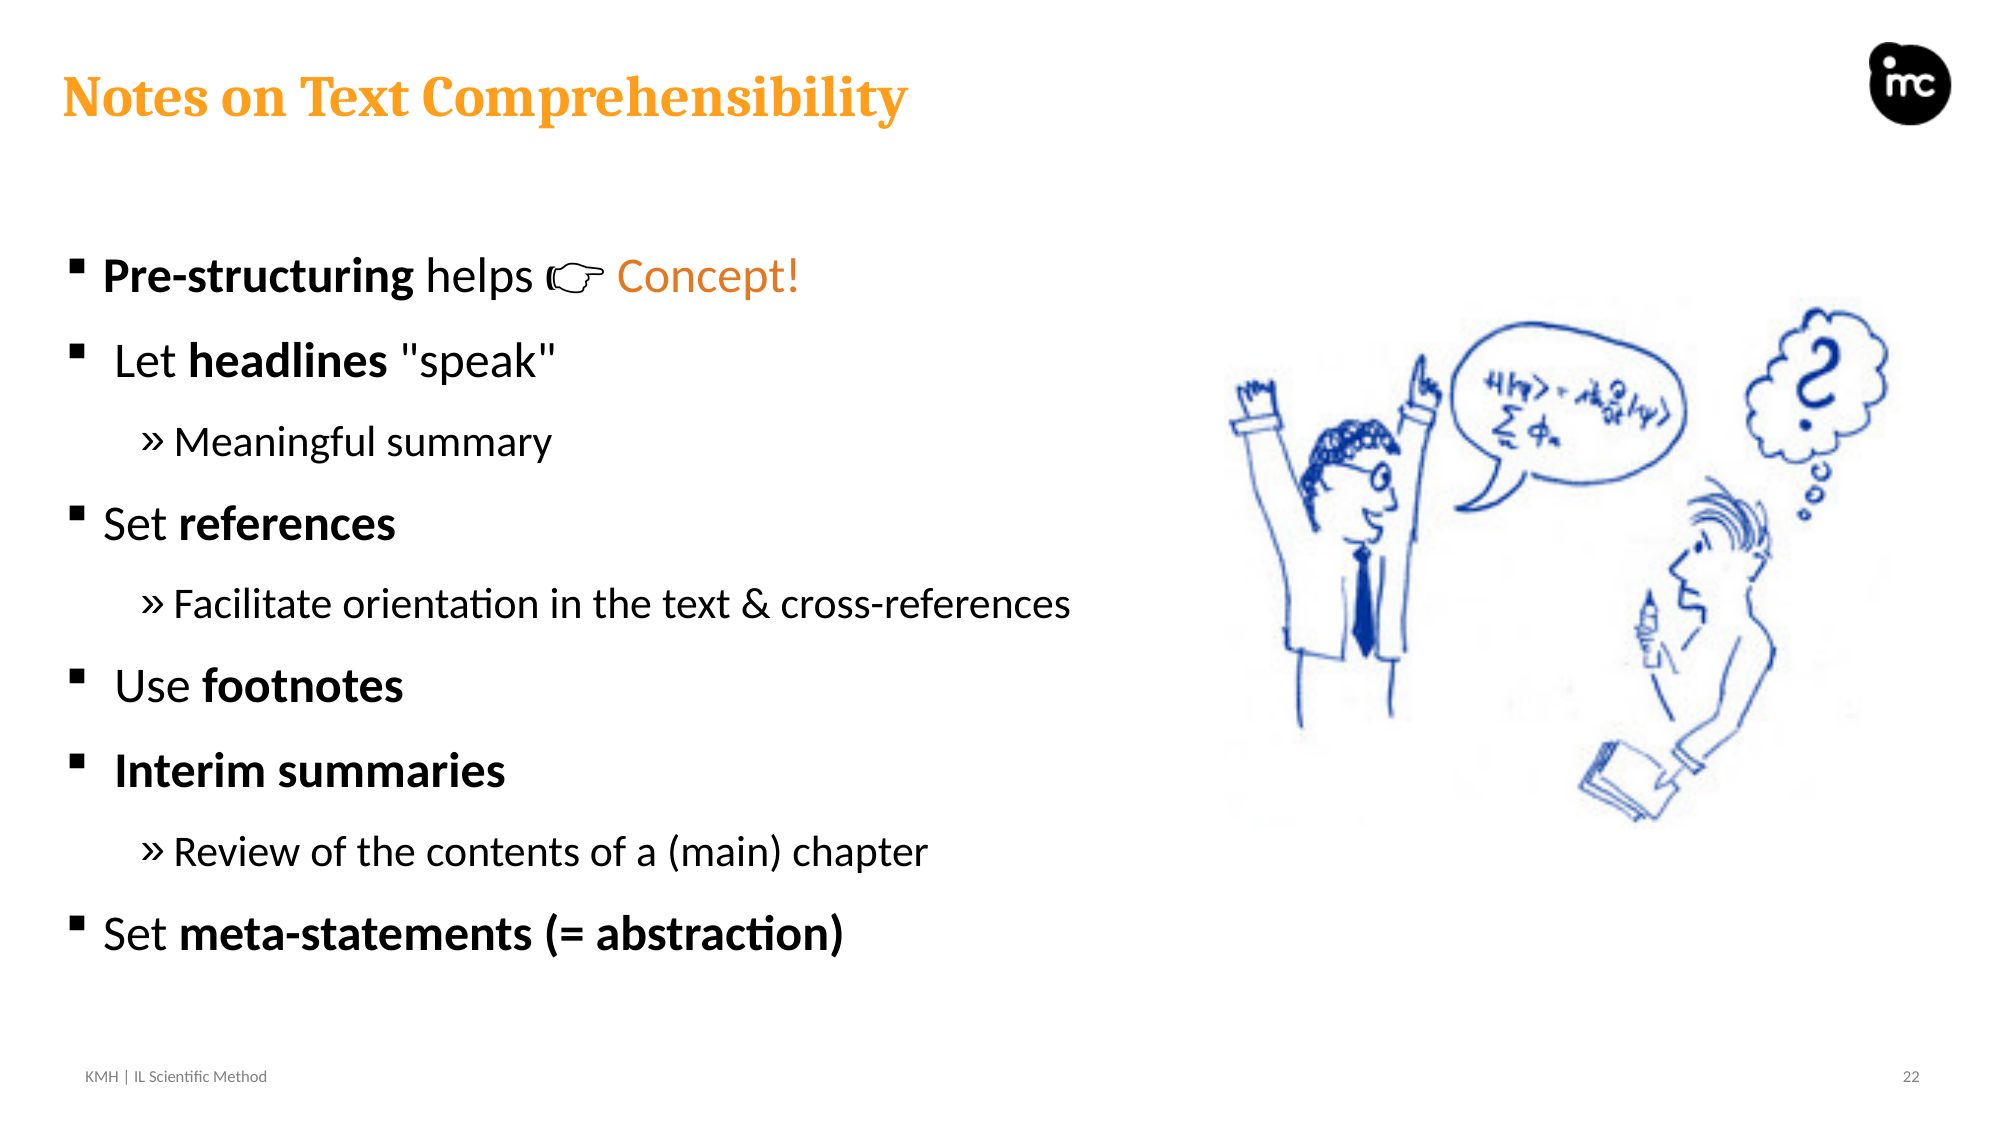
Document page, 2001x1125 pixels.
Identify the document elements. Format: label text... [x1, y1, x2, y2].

list Pre-structuring helps 👉 Concept! Let headlines "speak" Meaningful summary Set references Facilitate orientation in the text & cross-references Use footnotes Interim summaries Review of the contents of a (main) chapter Set meta-statements (= abstraction) [50, 193, 1969, 1009]
title Notes on Text Comprehensibility [47, 50, 1870, 126]
picture [1224, 296, 1901, 829]
picture [1869, 42, 1953, 127]
